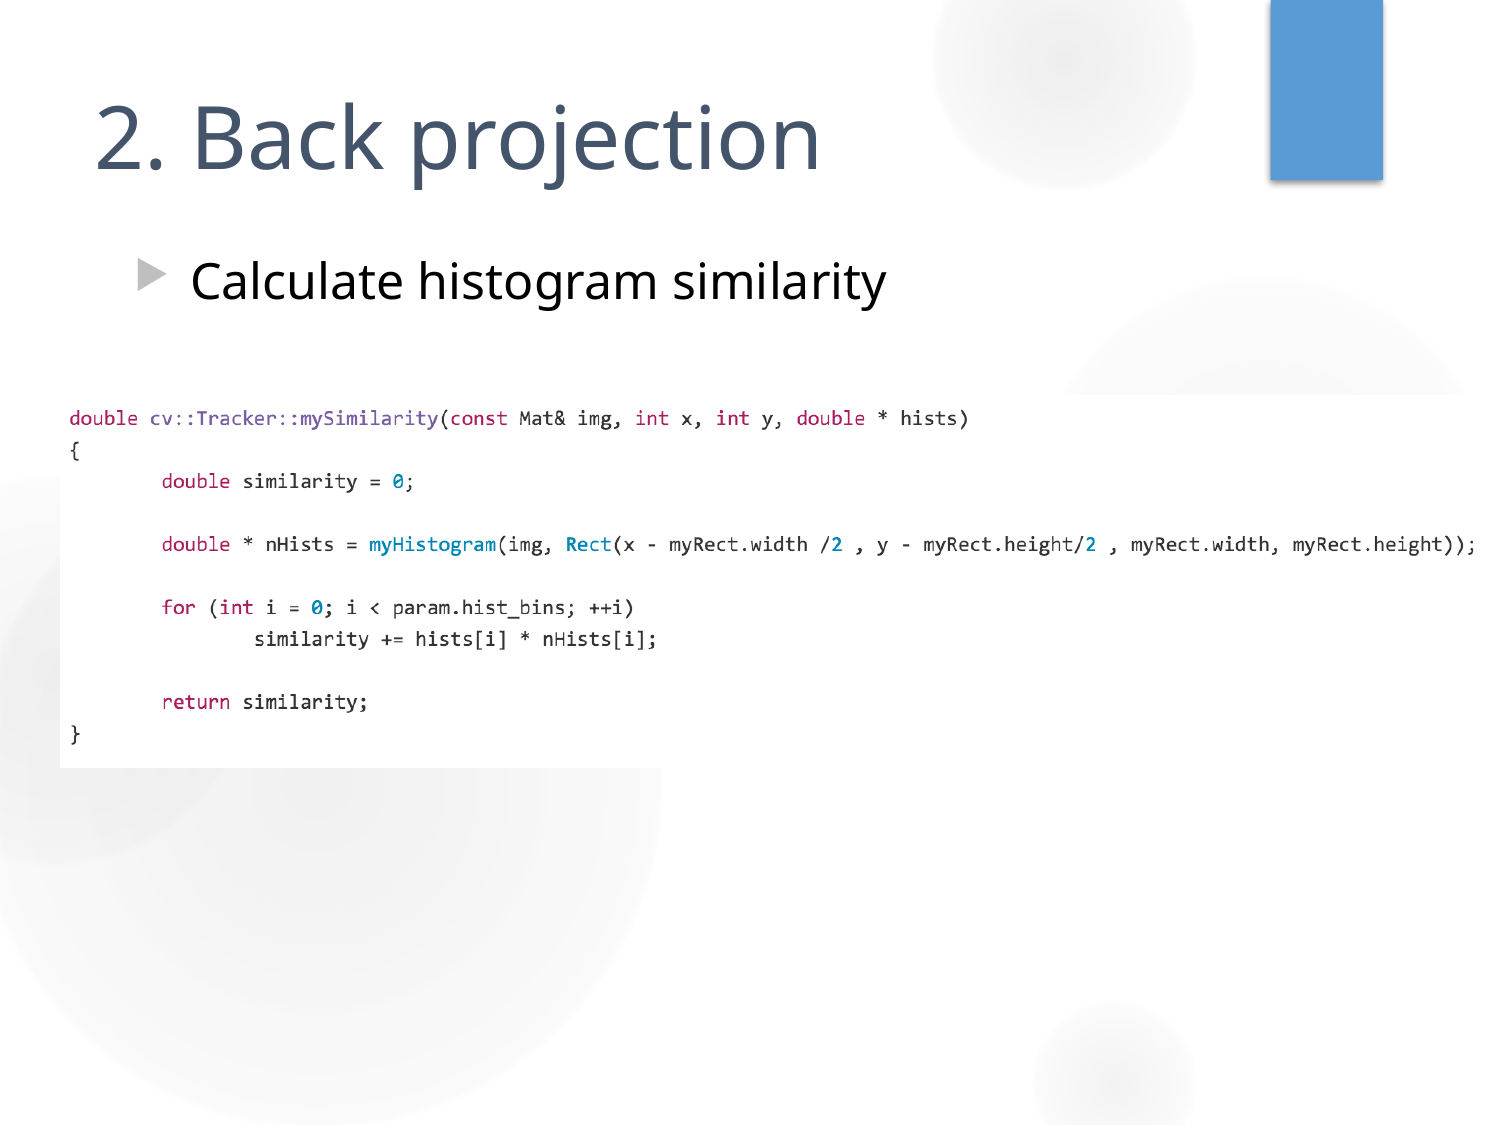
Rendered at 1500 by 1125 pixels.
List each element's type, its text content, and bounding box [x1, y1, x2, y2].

picture [59, 394, 1500, 769]
title 2. Back projection [79, 74, 1237, 304]
list Calculate histogram similarity [119, 242, 1401, 328]
